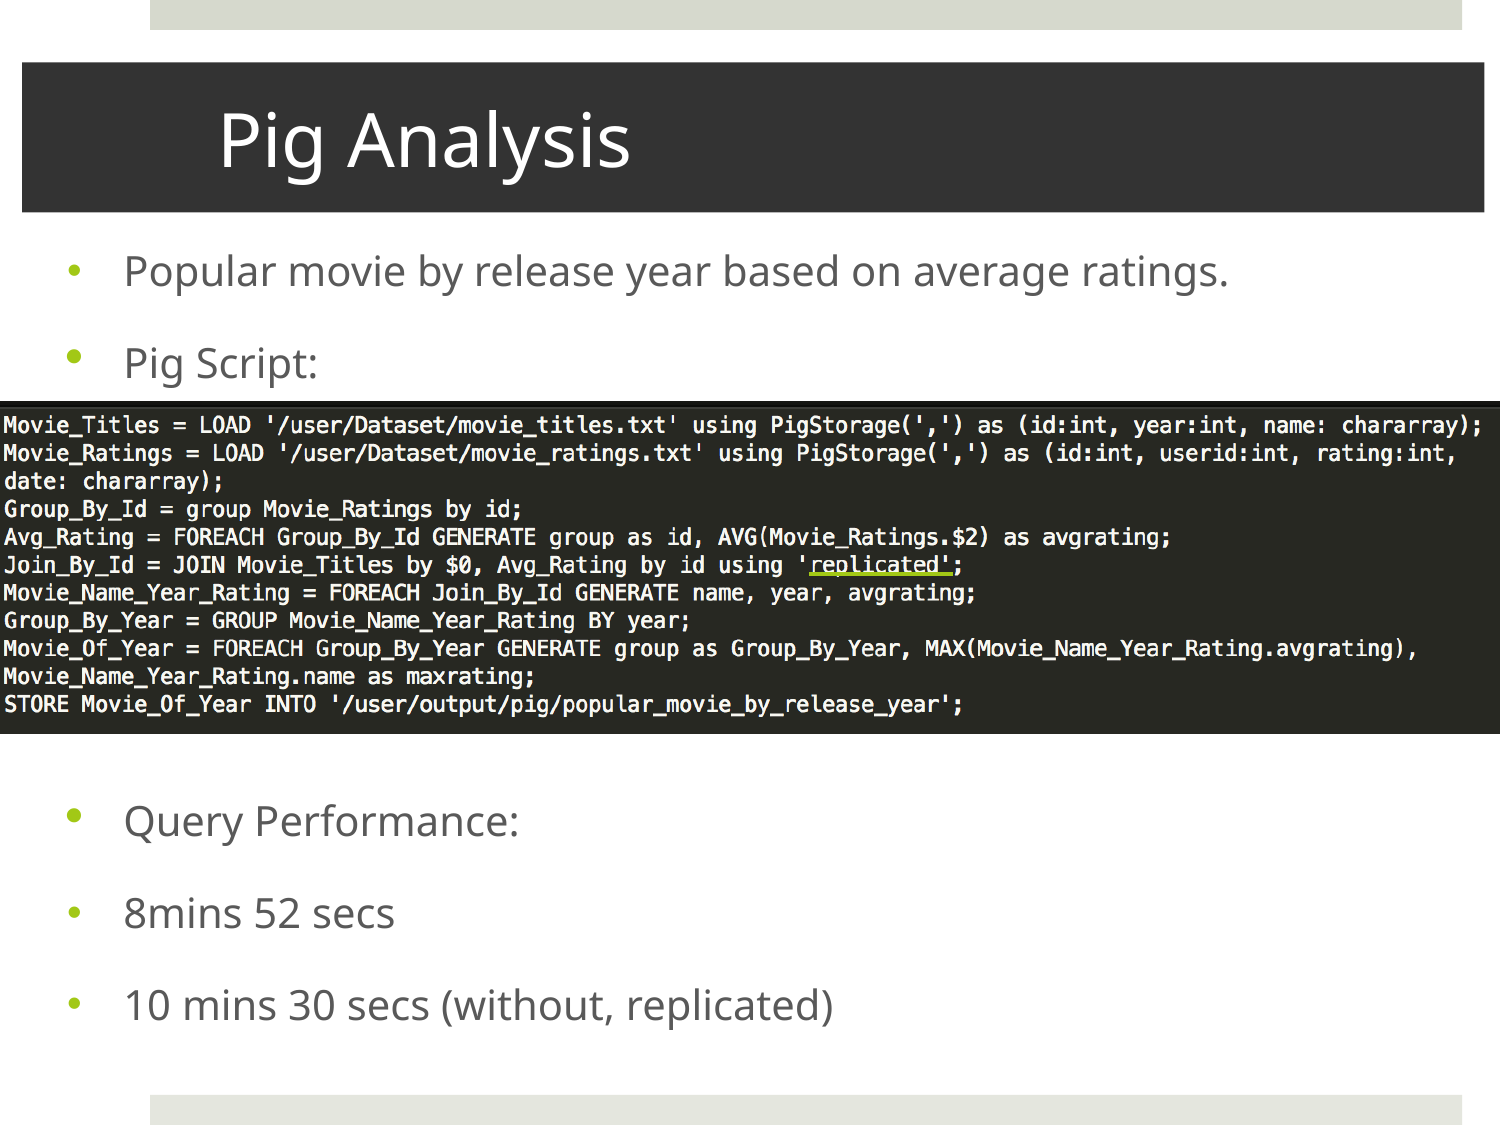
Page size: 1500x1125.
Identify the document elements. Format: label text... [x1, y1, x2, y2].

list Popular movie by release year based on average ratings. Pig Script: Query Performance: 8mins 52 secs 10 mins 30 secs (without, replicated) [52, 237, 1461, 400]
picture [0, 400, 1500, 734]
list Popular movie by release year based on average ratings. Pig Script: Query Performance: 8mins 52 secs 10 mins 30 secs (without, replicated) [52, 734, 1461, 1058]
title Pig Analysis [22, 62, 1485, 213]
